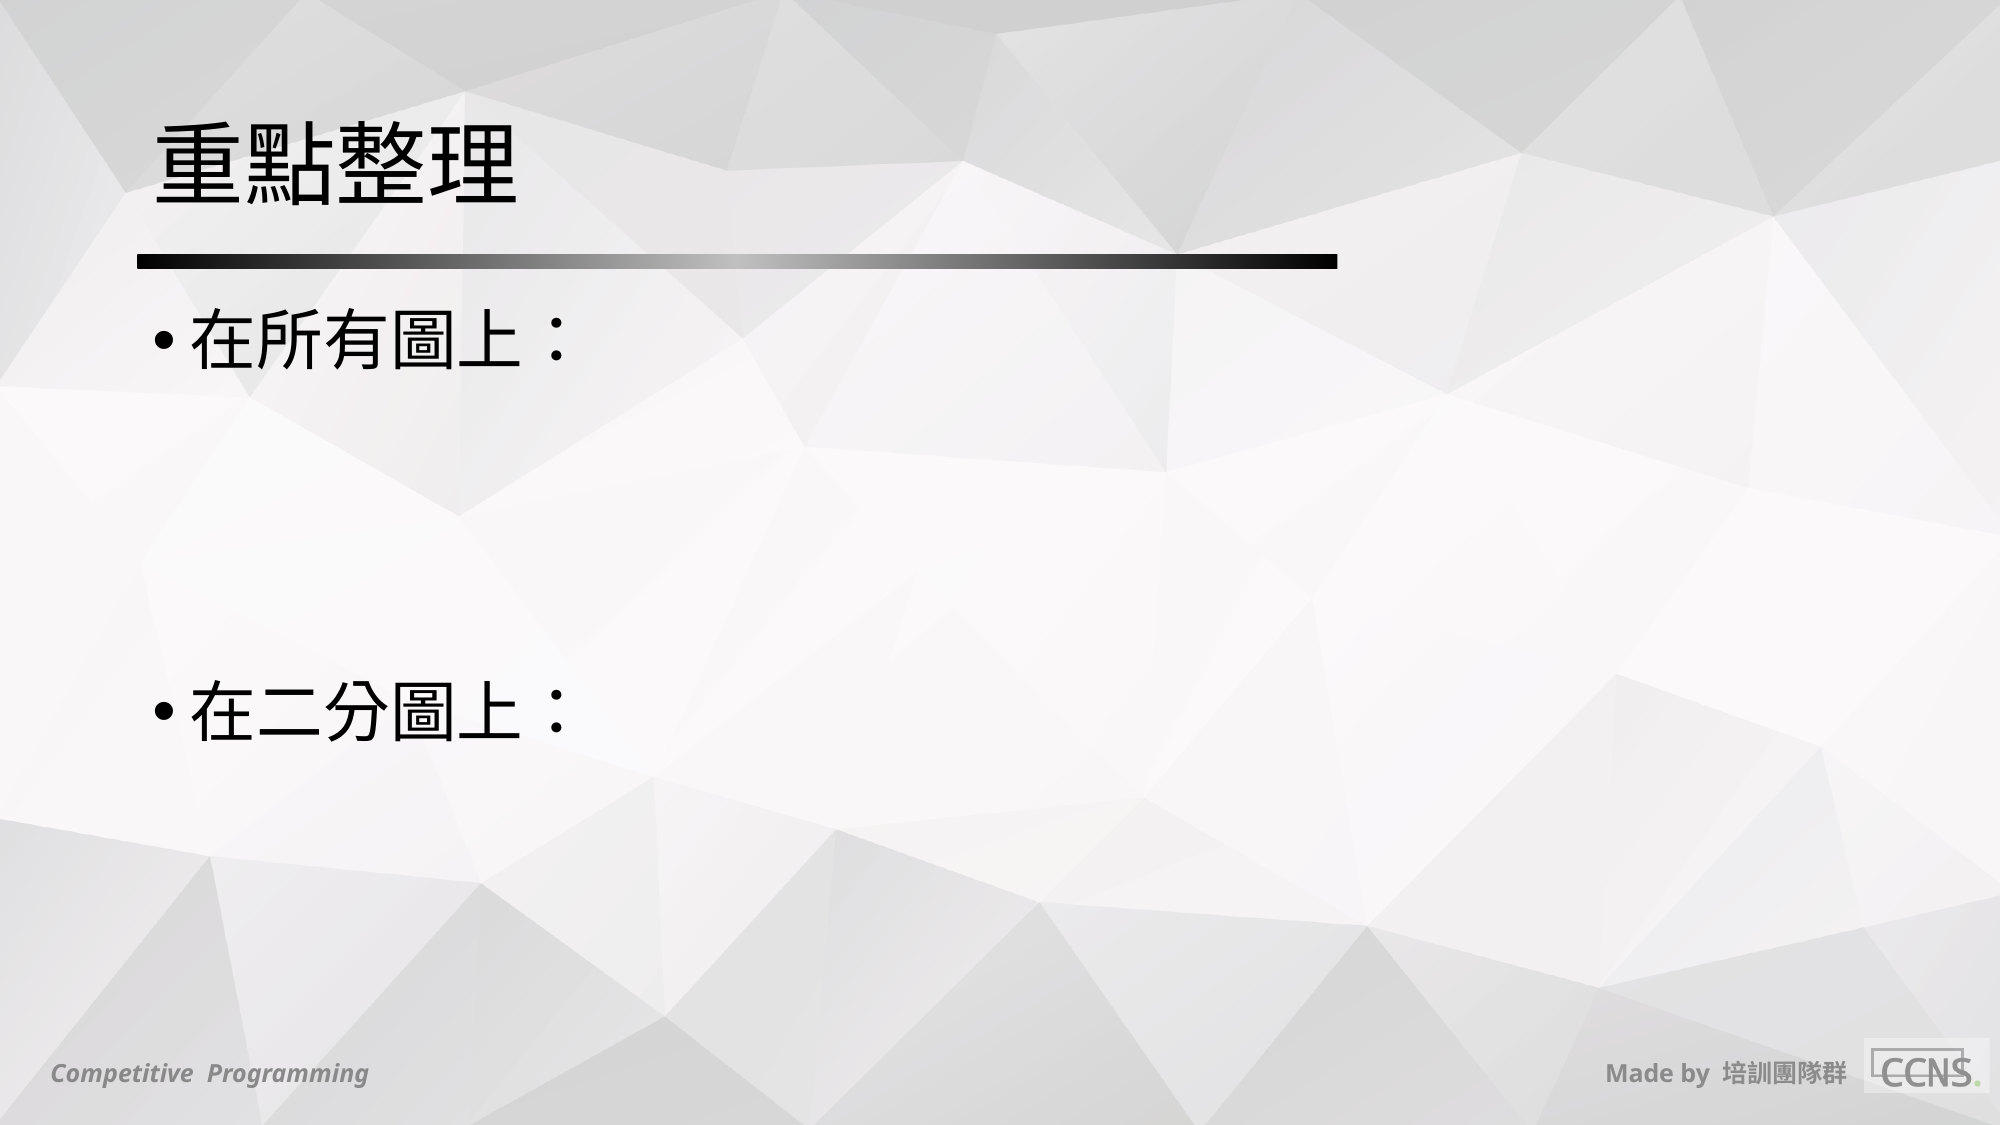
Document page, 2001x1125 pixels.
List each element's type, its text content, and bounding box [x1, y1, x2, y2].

picture [0, 0, 2000, 1125]
title 重點整理 [137, 59, 1863, 278]
